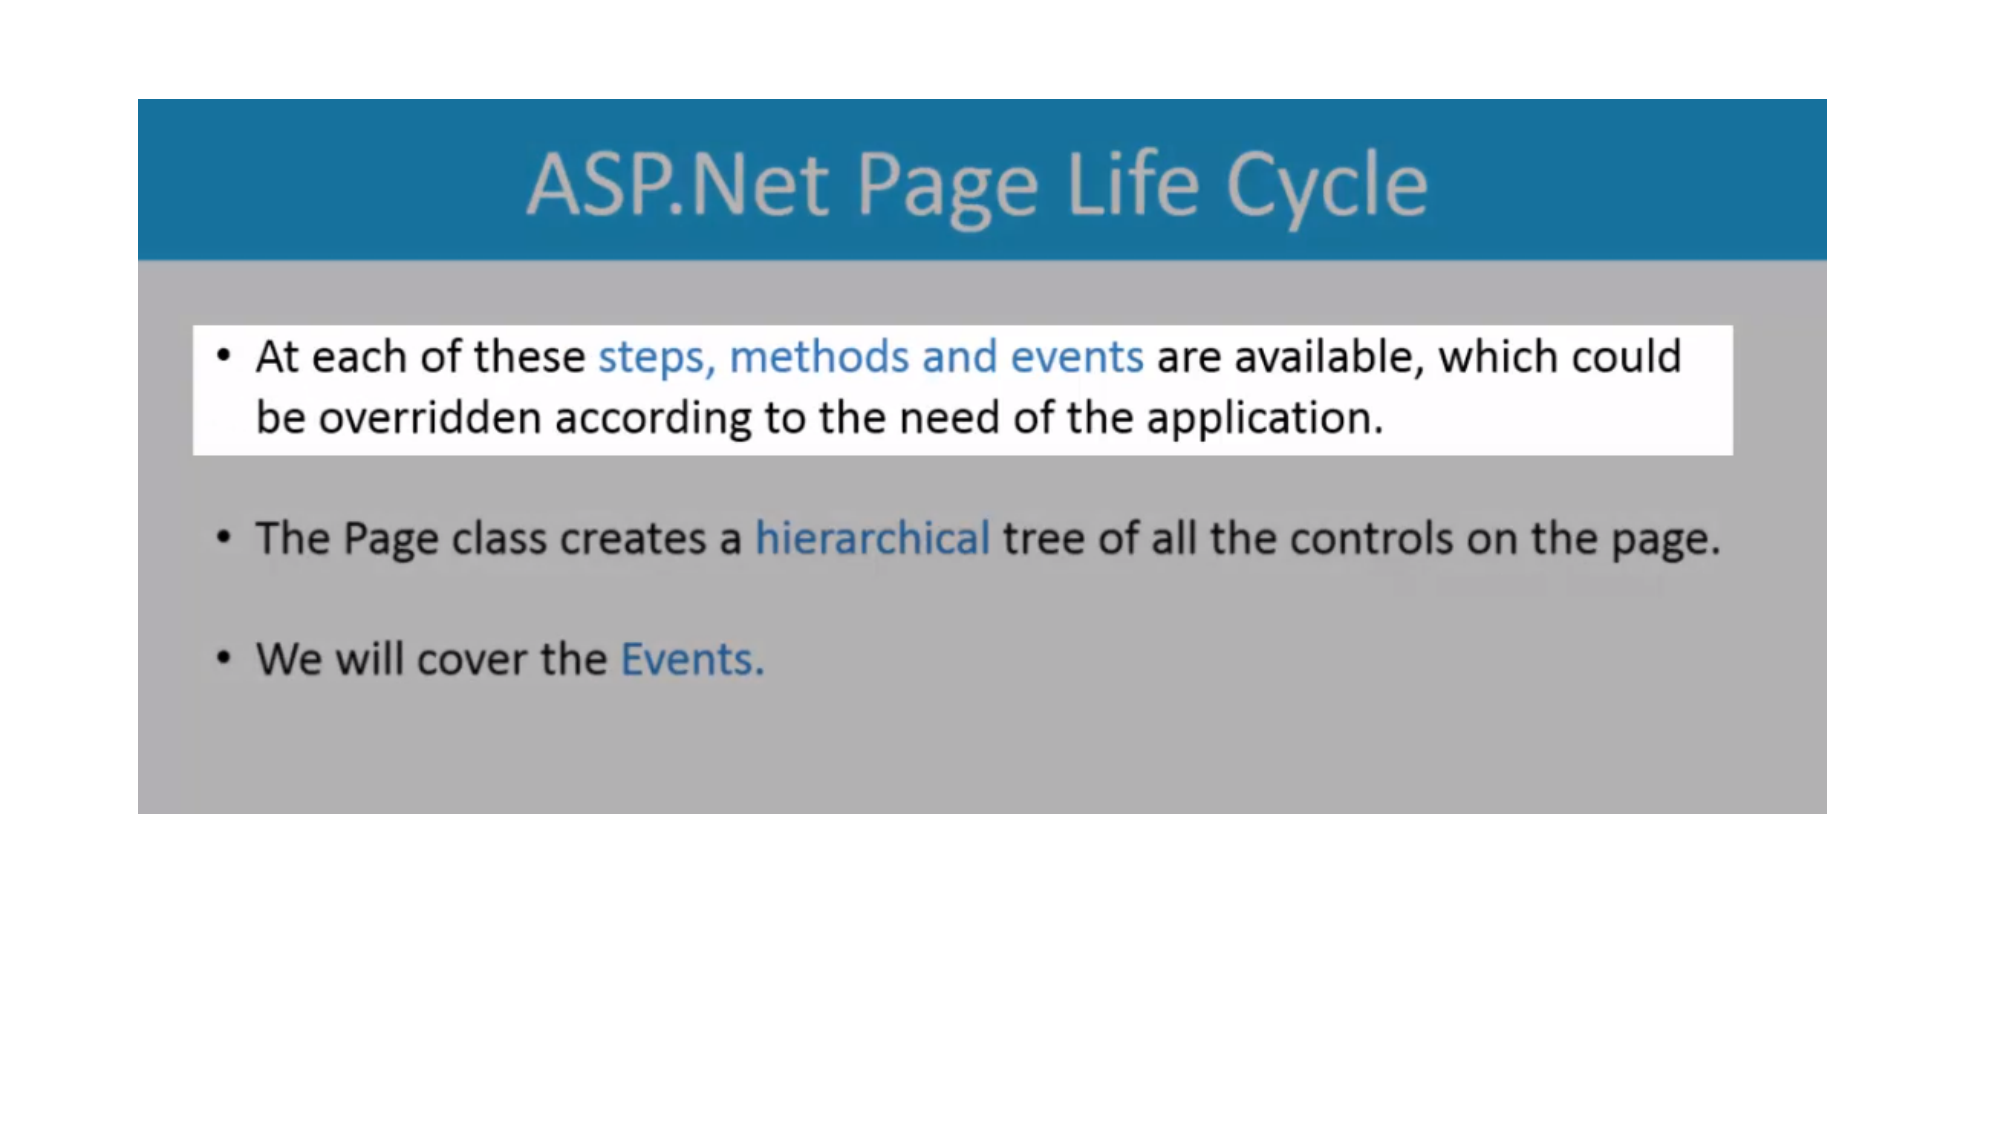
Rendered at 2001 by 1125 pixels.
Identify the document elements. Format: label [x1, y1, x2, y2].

list [138, 99, 1827, 814]
